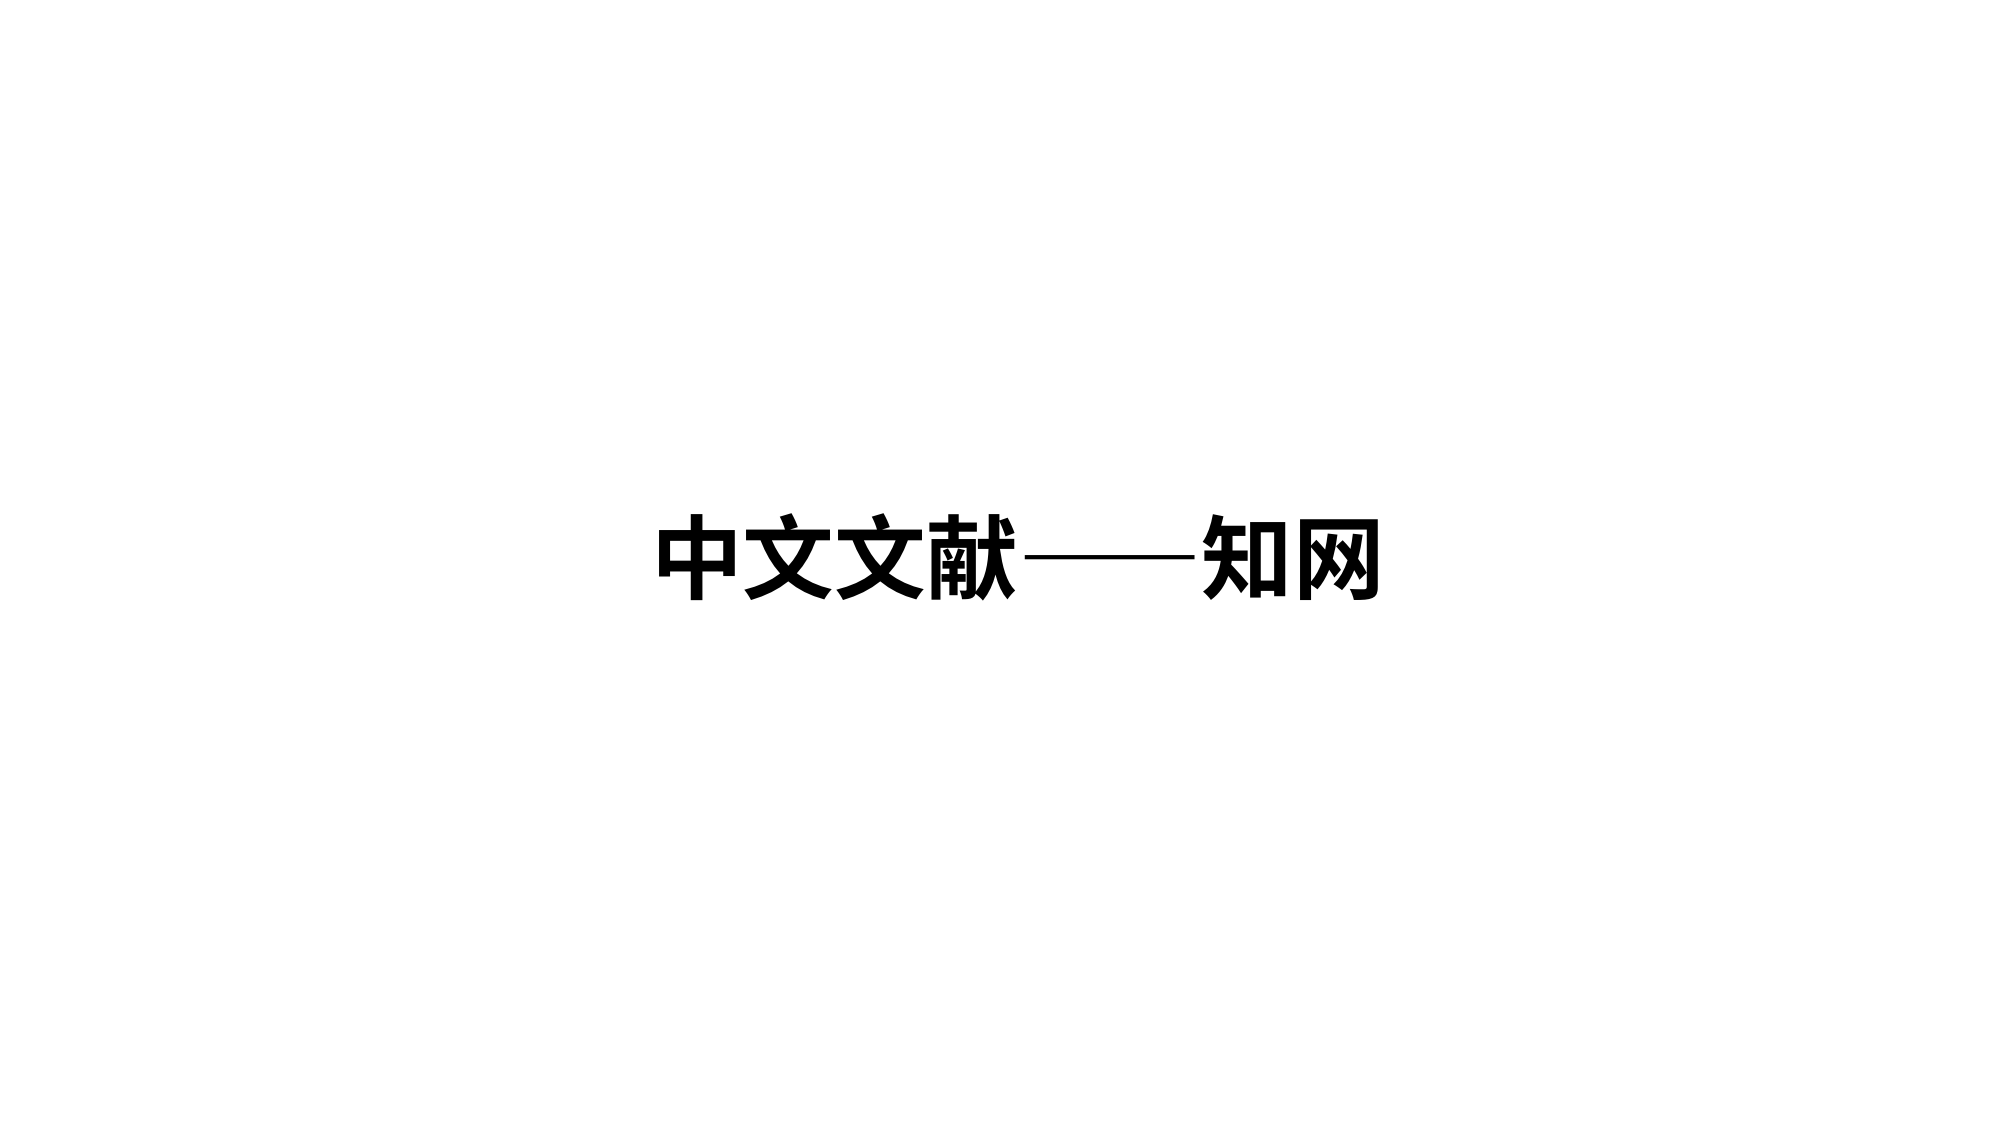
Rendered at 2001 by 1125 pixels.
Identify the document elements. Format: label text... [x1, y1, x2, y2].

title 中文文献——知网 [155, 453, 1881, 672]
